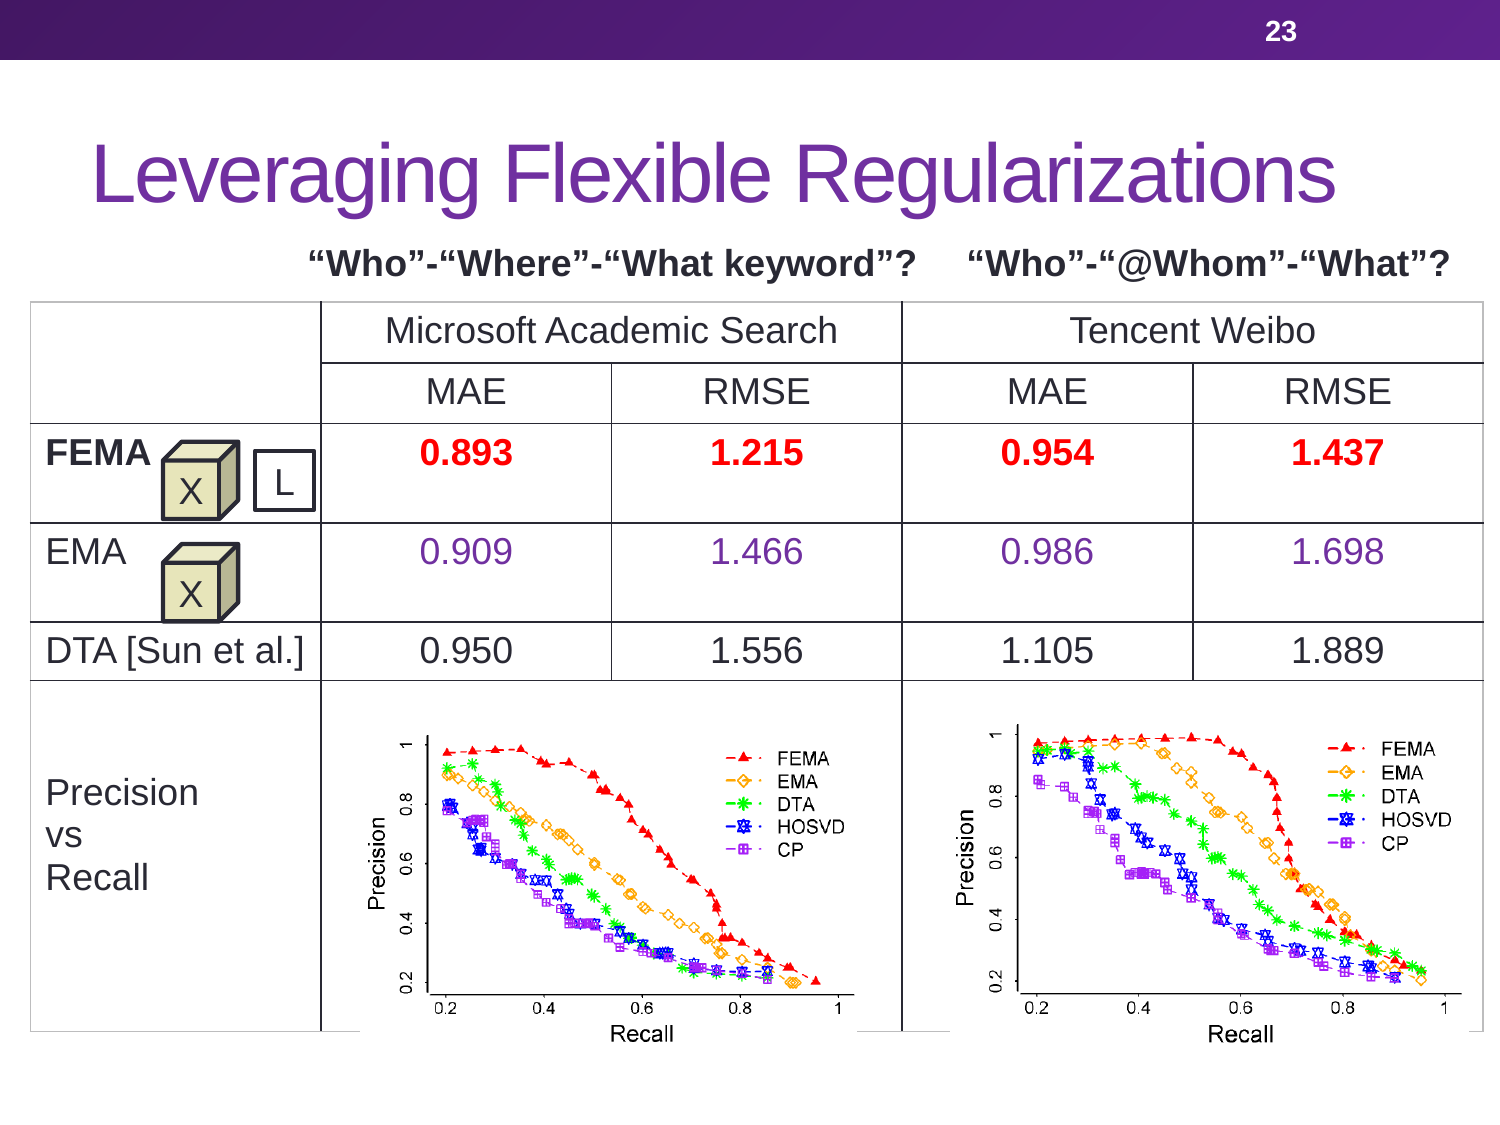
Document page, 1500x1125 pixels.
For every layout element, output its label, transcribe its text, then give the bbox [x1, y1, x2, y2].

table_header Microsoft Academic Search [322, 303, 901, 362]
text_box X [160, 439, 241, 522]
table_cell MAE [903, 364, 1192, 423]
slide_number 23 [1250, 3, 1425, 57]
table_cell EMA [31, 524, 320, 621]
table_cell 1.105 [903, 623, 1192, 680]
table_header Tencent Weibo [903, 303, 1482, 362]
table_cell 0.950 [322, 623, 611, 680]
table_cell 1.556 [612, 623, 901, 680]
table_header [31, 303, 320, 423]
text_box X [160, 541, 241, 624]
table_cell [903, 681, 1482, 1031]
table_cell 1.215 [612, 424, 901, 522]
table_cell Precision vs Recall [31, 681, 320, 1031]
table_cell 0.909 [322, 524, 611, 621]
table_cell [322, 681, 901, 1031]
text_box “Who”-“@Whom”-“What”? [951, 231, 1467, 292]
table_cell 1.889 [1194, 623, 1482, 680]
table_cell DTA [Sun et al.] [31, 623, 320, 680]
title Leveraging Flexible Regularizations [75, 87, 1425, 250]
table_cell 1.466 [612, 524, 901, 621]
table_cell 0.986 [903, 524, 1192, 621]
table_cell RMSE [1194, 364, 1482, 423]
text_box “Who”-“Where”-“What keyword”? [292, 231, 933, 292]
table_cell FEMA [31, 424, 320, 522]
table_cell MAE [322, 364, 611, 423]
table_cell 1.437 [1194, 424, 1482, 522]
picture [359, 715, 857, 1046]
table_cell 0.893 [322, 424, 611, 522]
table_cell 0.954 [903, 424, 1192, 522]
picture [950, 715, 1469, 1047]
text_box L [253, 449, 316, 512]
table_cell RMSE [612, 364, 901, 423]
table_cell 1.698 [1194, 524, 1482, 621]
